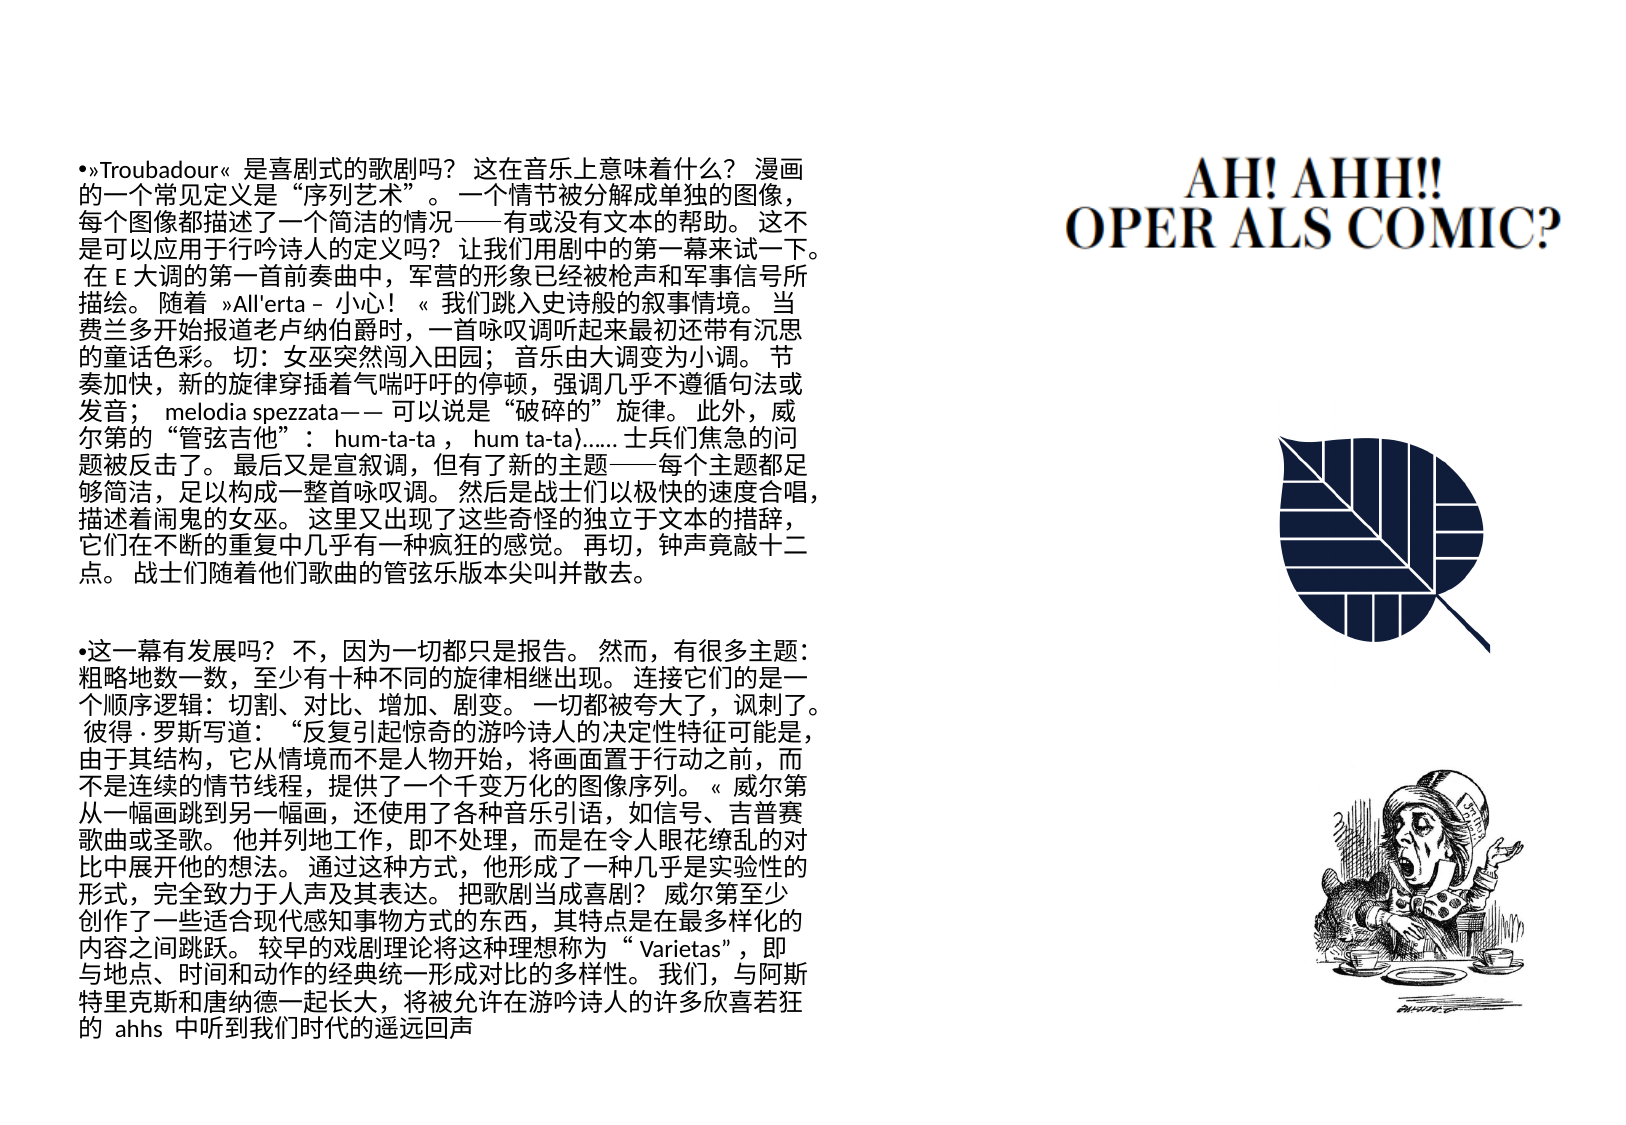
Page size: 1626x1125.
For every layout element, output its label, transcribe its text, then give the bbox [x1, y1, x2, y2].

picture [1032, 127, 1583, 275]
text_box »Troubadour« 是喜剧式的歌剧吗？ 这在音乐上意味着什么？ 漫画的一个常见定义是“序列艺术”。 一个情节被分解成单独的图像，每个图像都描述了一个简洁的情况——有或没有文本的帮助。 这不是可以应用于行吟诗人的定义吗？ 让我们用剧中的第一幕来试一下。 在E大调的第一首前奏曲中，军营的形象已经被枪声和军事信号所描绘。 随着 »All'erta – 小心！« 我们跳入史诗般的叙事情境。 当费兰多开始报道老卢纳伯爵时，一首咏叹调听起来最初还带有沉思的童话色彩。 切：女巫突然闯入田园； 音乐由大调变为小调。 节奏加快，新的旋律穿插着气喘吁吁的停顿，强调几乎不遵循句法或发音； melodia spezzata——可以说是“破碎的”旋律。 此外，威尔第的“管弦吉他”：hum-ta-ta，hum ta-ta⟩……士兵们焦急的问题被反击了。 最后又是宣叙调，但有了新的主题——每个主题都足够简洁，足以构成一整首咏叹调。 然后是战士们以极快的速度合唱，描述着闹鬼的女巫。 这里又出现了这些奇怪的独立于文本的措辞，它们在不断的重复中几乎有一种疯狂的感觉。 再切，钟声竟敲十二点。 战士们随着他们歌曲的管弦乐版本尖叫并散去。 这一幕有发展吗？ 不，因为一切都只是报告。 然而，有很多主题：粗略地数一数，至少有十种不同的旋律相继出现。 连接它们的是一个顺序逻辑：切割、对比、增加、剧变。 一切都被夸大了，讽刺了。 彼得·罗斯写道：“反复引起惊奇的游吟诗人的决定性特征可能是，由于其结构，它从情境而不是人物开始，将画面置于行动之前，而不是连续的情节线程，提供了一个千变万化的图像序列。« 威尔第从一幅画跳到另一幅画，还使用了各种音乐引语，如信号、吉普赛歌曲或圣歌。 他并列地工作，即不处理，而是在令人眼花缭乱的对比中展开他的想法。 通过这种方式，他形成了一种几乎是实验性的形式，完全致力于人声及其表达。 把歌剧当成喜剧？ 威尔第至少创作了一些适合现代感知事物方式的东西，其特点是在最多样化的内容之间跳跃。 较早的戏剧理论将这种理想称为“Varietas”，即与地点、时间和动作的经典统一形成对比的多样性。 我们，与阿斯特里克斯和唐纳德一起长大，将被允许在游吟诗人的许多欣喜若狂的 ahhs 中听到我们时代的遥远回声 [63, 149, 825, 831]
picture [1261, 397, 1491, 696]
picture [1293, 747, 1562, 1043]
